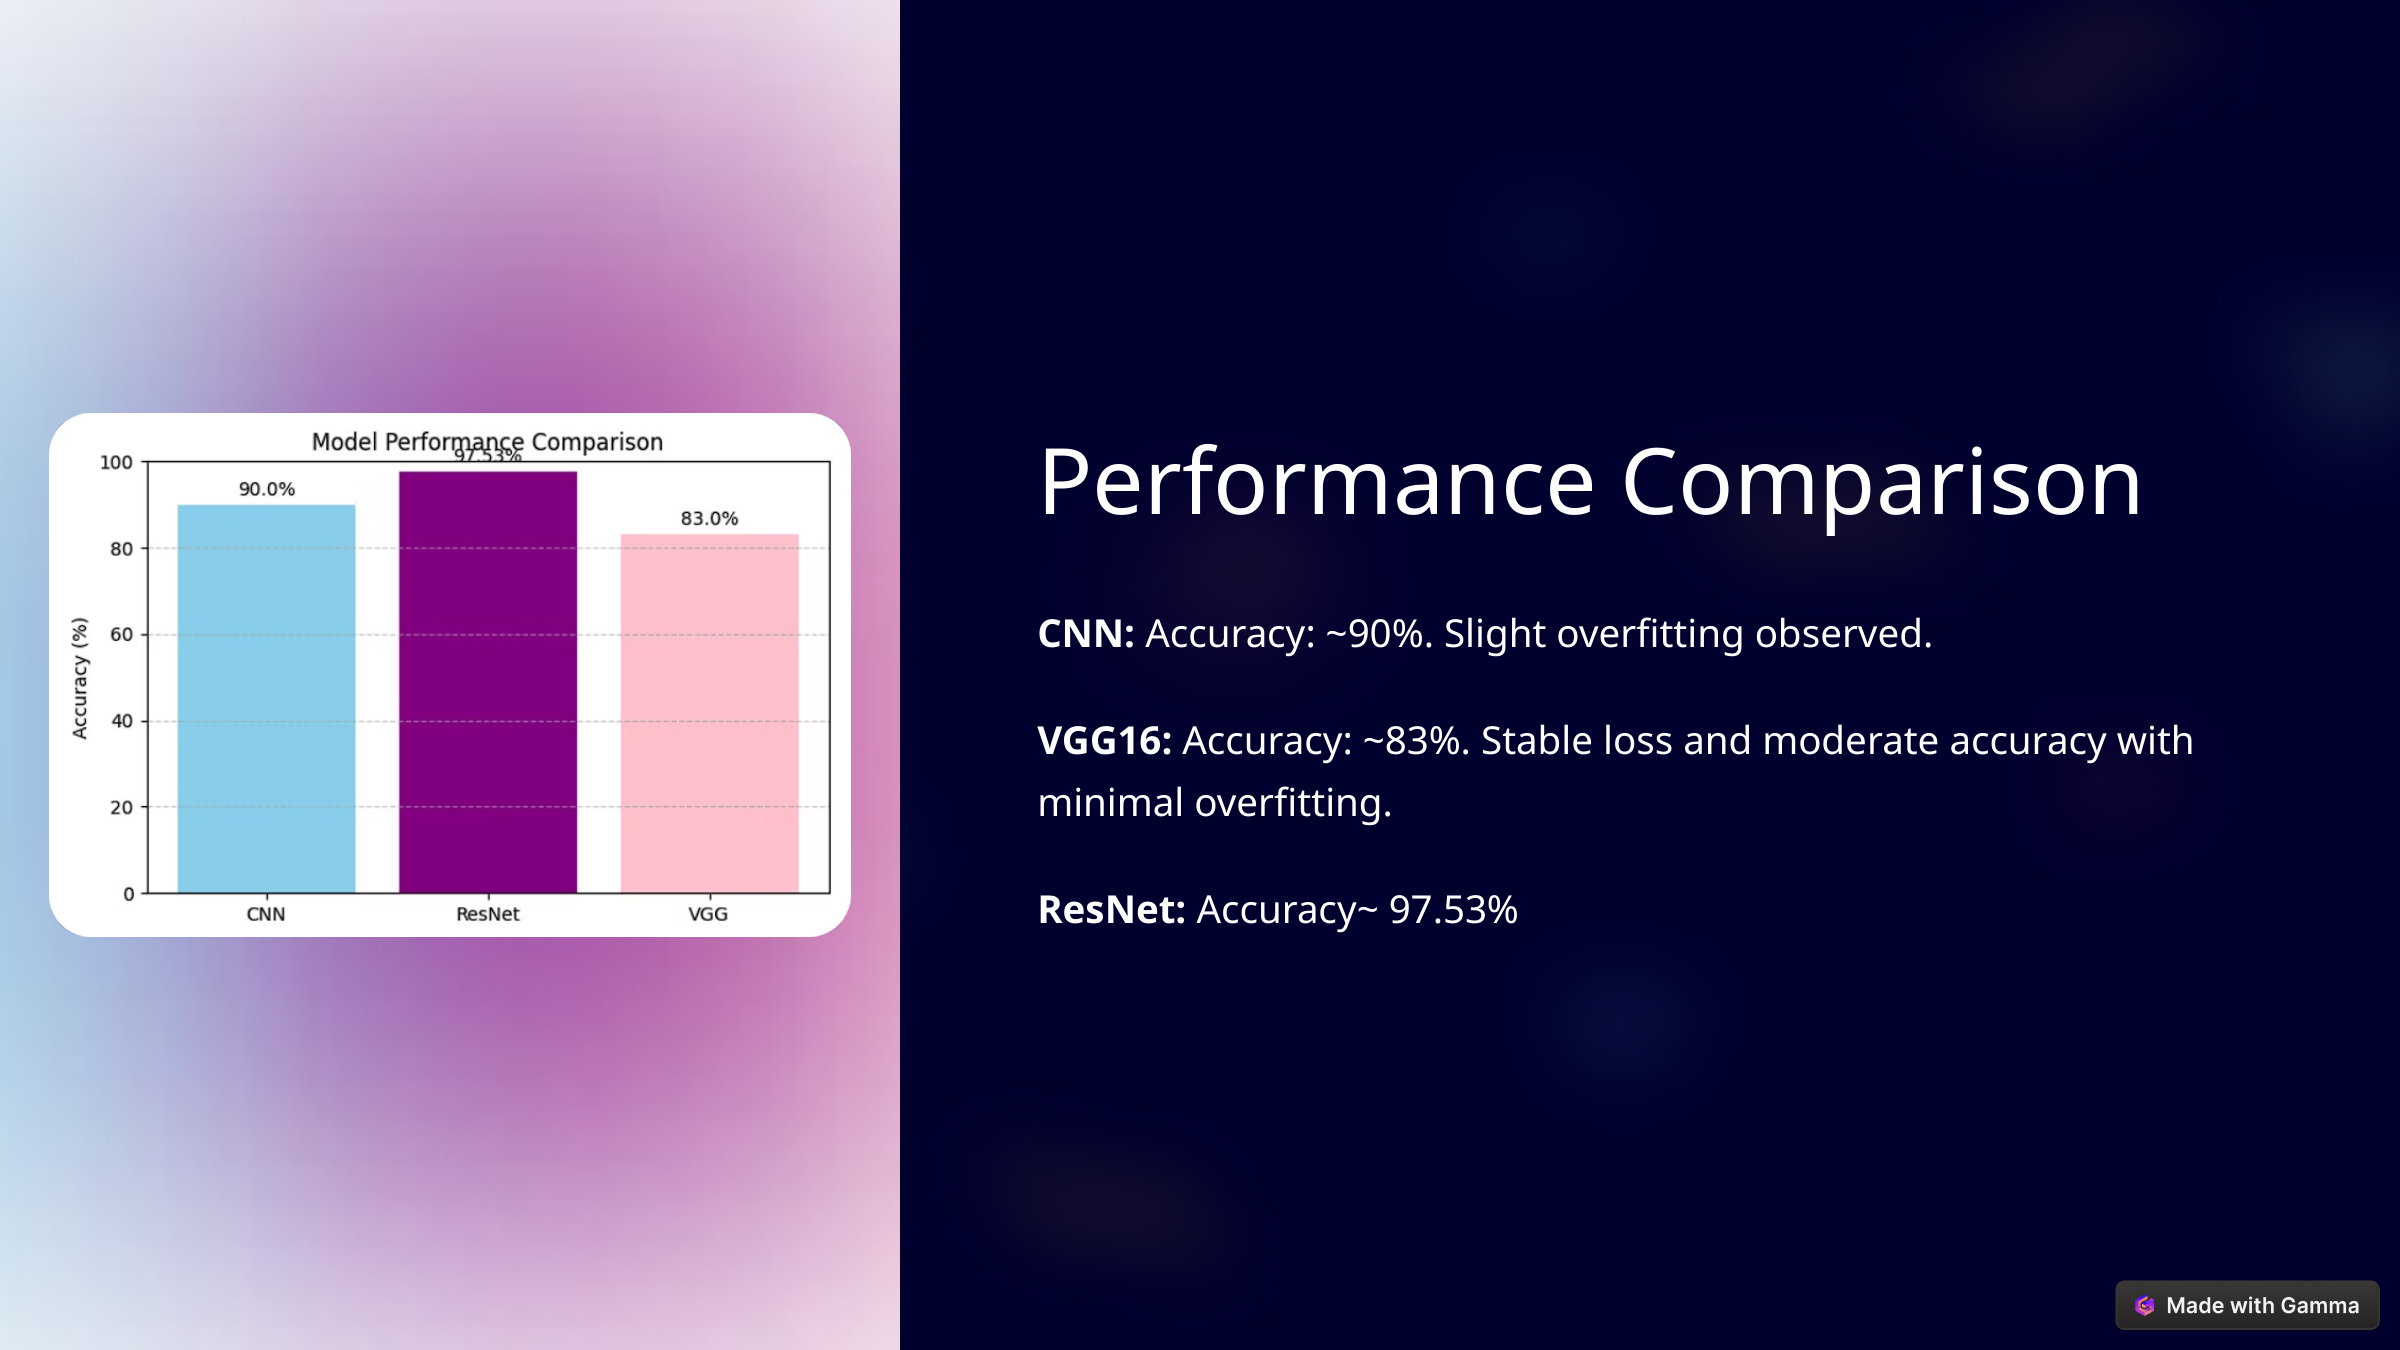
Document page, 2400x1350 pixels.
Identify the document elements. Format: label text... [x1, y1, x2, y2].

text_box Performance Comparison [1037, 417, 2012, 534]
text_box CNN: Accuracy: ~90%. Slight overfitting observed. [1037, 592, 2263, 656]
picture [0, 0, 900, 1350]
picture [2106, 1271, 2389, 1339]
text_box VGG16: Accuracy: ~83%. Stable loss and moderate accuracy with minimal overfitting. [1037, 699, 2263, 825]
text_box ResNet: Accuracy~ 97.53% [1037, 869, 2263, 932]
